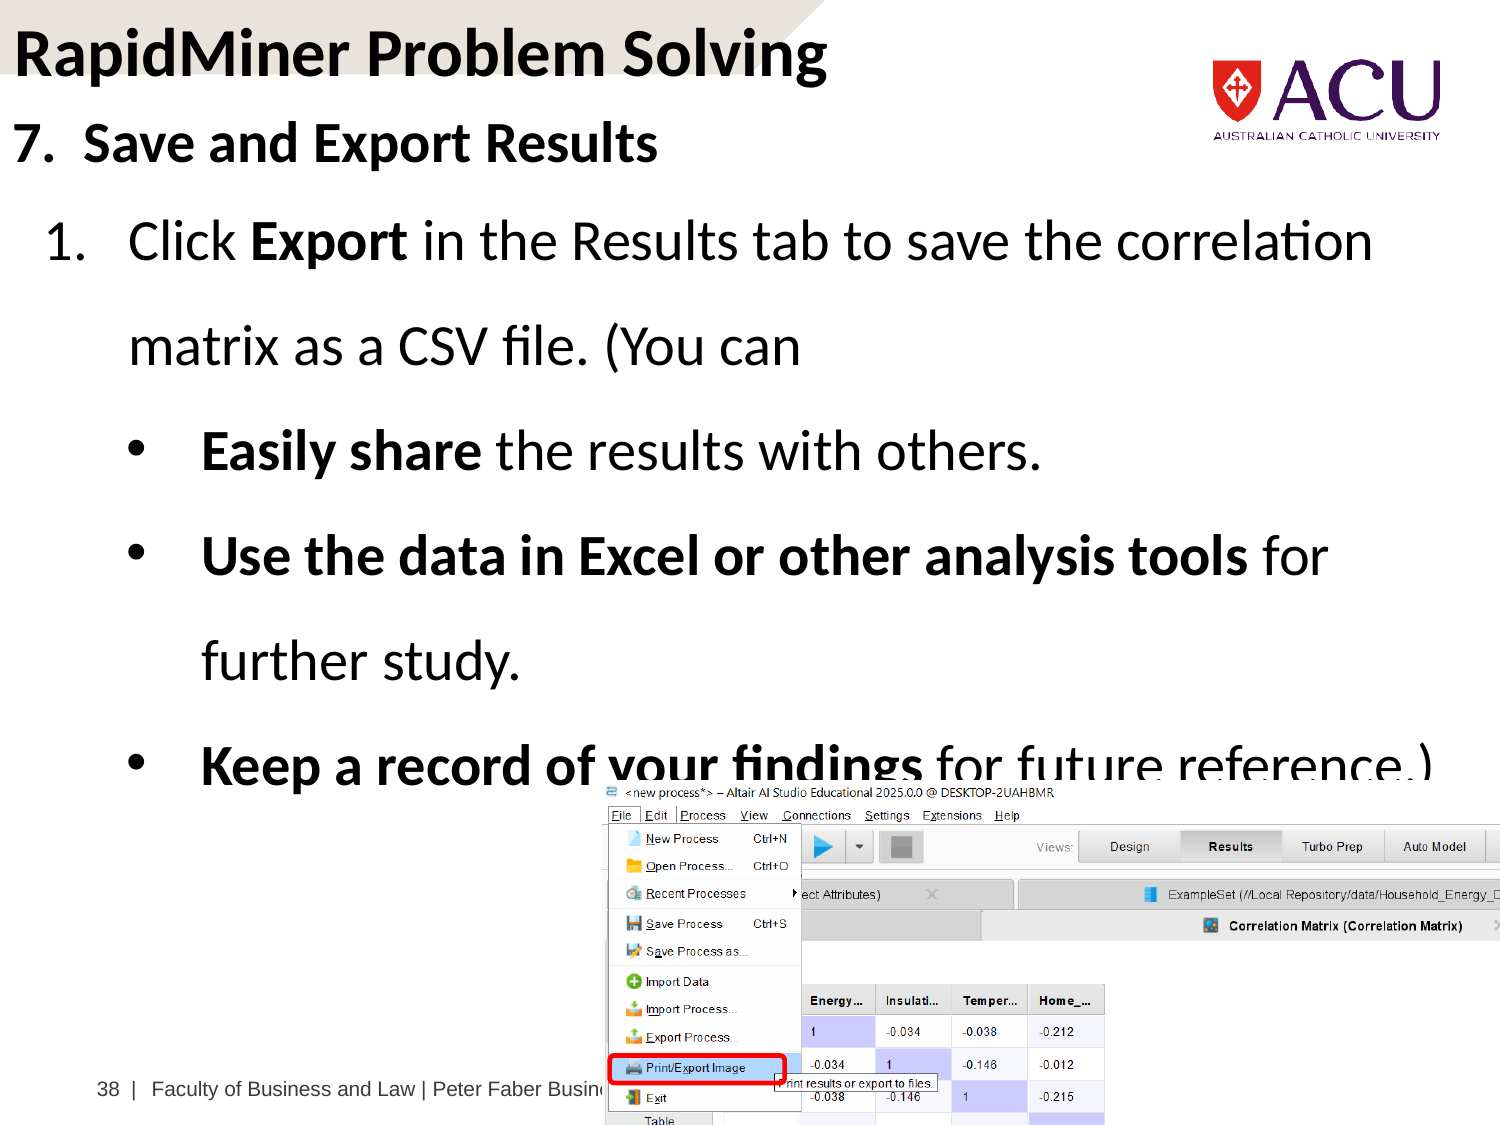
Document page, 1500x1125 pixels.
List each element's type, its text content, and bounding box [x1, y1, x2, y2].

text_box Faculty of Business and Law | Peter Faber Business School [149, 1075, 596, 1101]
slide_number 38 | [90, 1075, 596, 1125]
picture [601, 780, 1500, 1125]
text_box Click Export in the Results tab to save the correlation matrix as a CSV file. (You can Easily share the results with others. Use the data in Excel or other analysis tools for further study. Keep a record of your findings for future reference.) [0, 159, 1498, 805]
text_box RapidMiner Problem Solving [0, 0, 1163, 61]
text_box 7. Save and Export Results [0, 61, 1498, 159]
